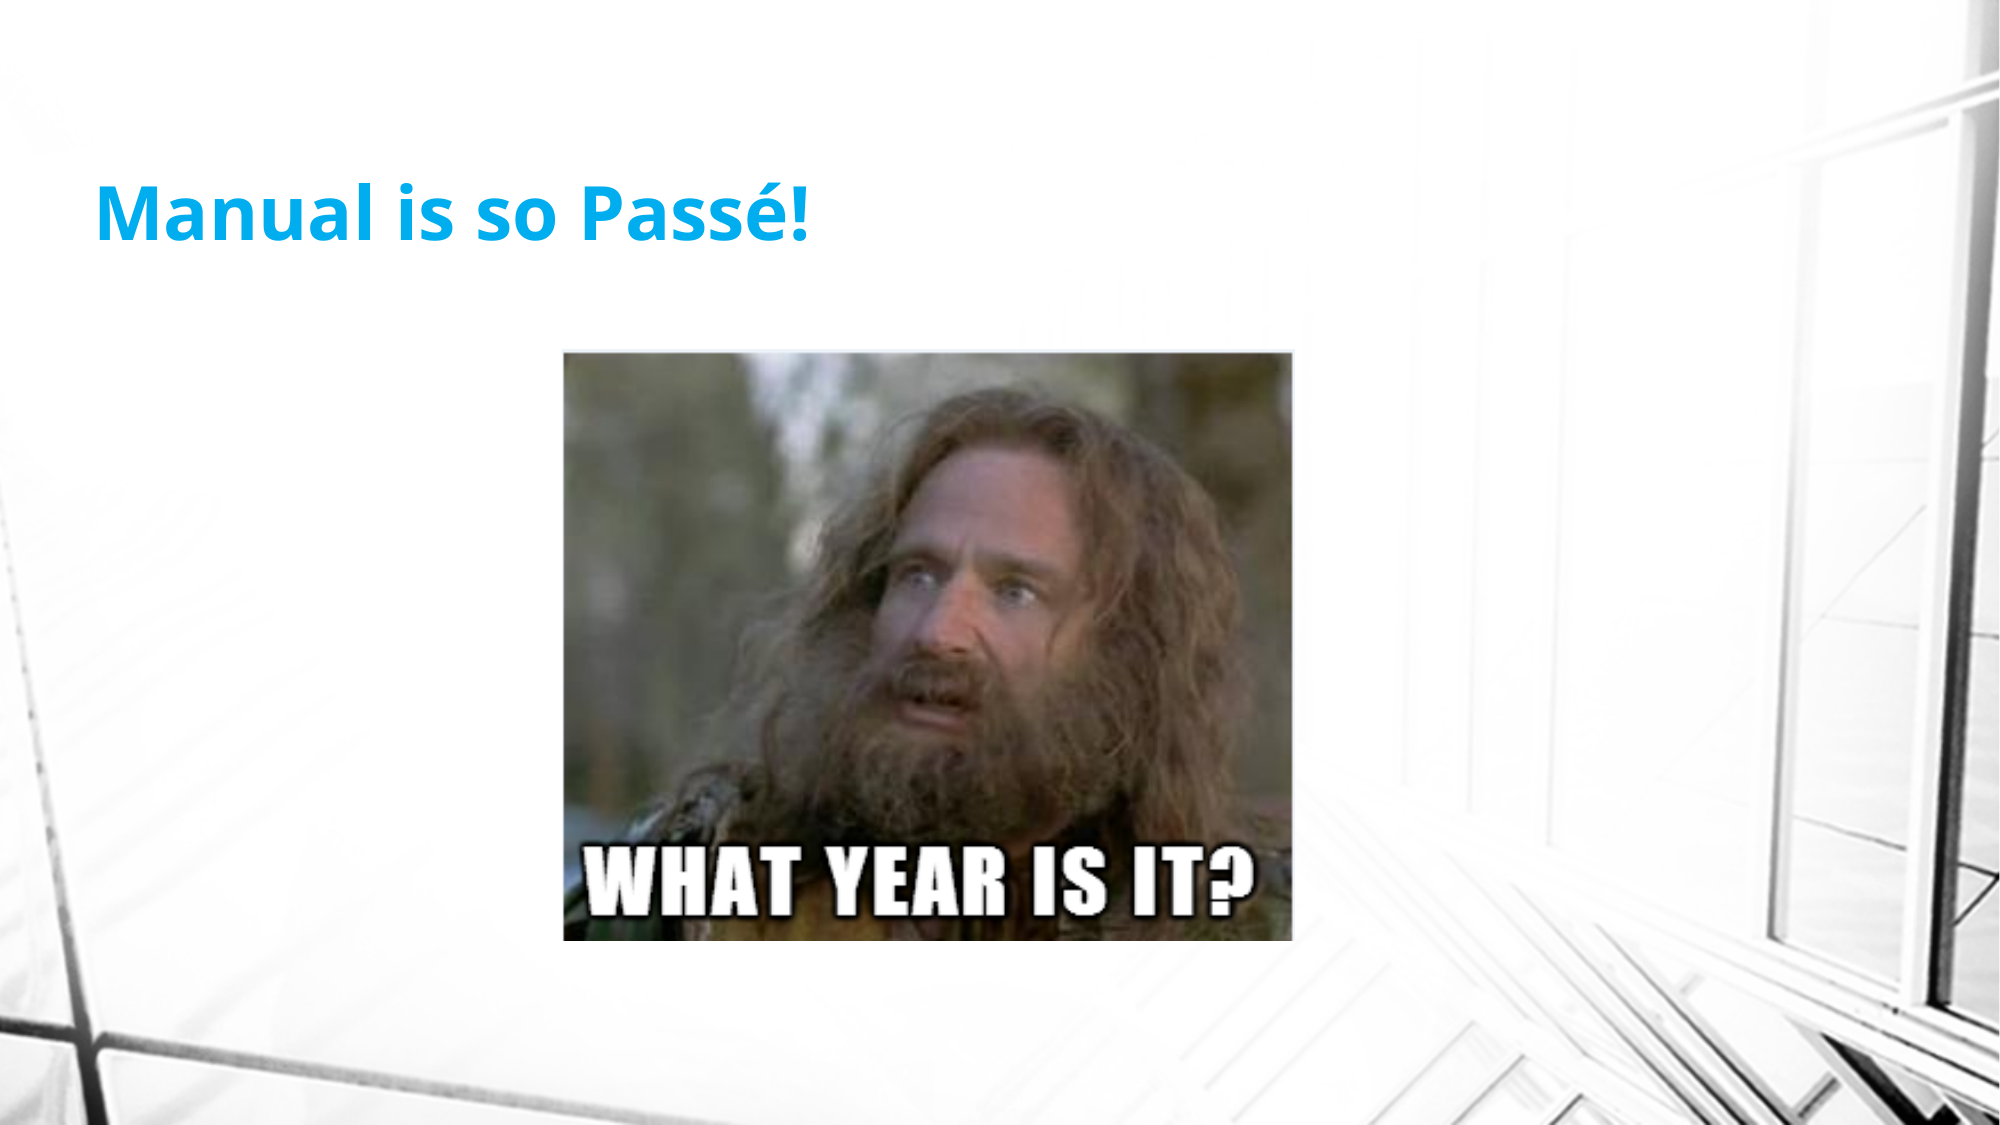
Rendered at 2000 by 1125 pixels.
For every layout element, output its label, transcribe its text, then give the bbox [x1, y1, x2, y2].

title Manual is so Passé! [78, 87, 1910, 263]
picture [0, 0, 2000, 1125]
